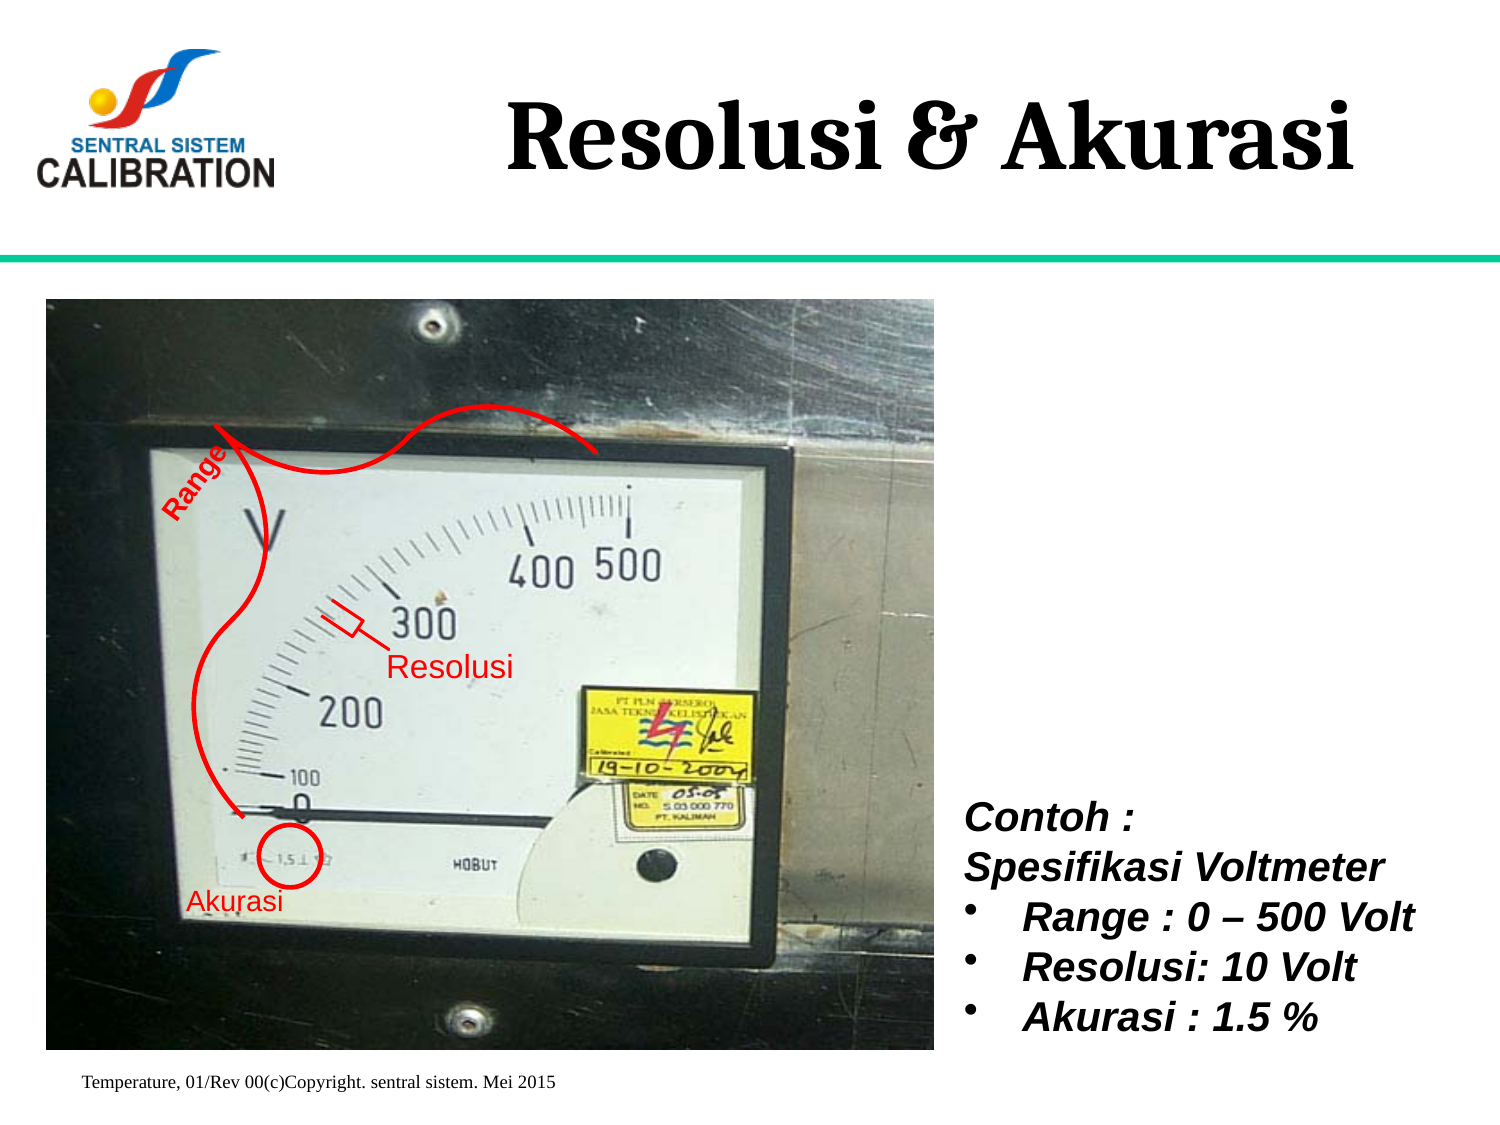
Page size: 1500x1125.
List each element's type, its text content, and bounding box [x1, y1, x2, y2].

text_box Resolusi & Akurasi [449, 62, 1413, 198]
text_box Contoh : Spesifikasi Voltmeter Range : 0 – 500 Volt Resolusi: 10 Volt Akurasi : 1.5 % [949, 782, 1472, 1048]
footer Temperature, 01/Rev 00(c)Copyright. sentral sistem. Mei 2015 [37, 1062, 601, 1125]
picture [37, 49, 274, 188]
text_box [0, 253, 1500, 264]
picture [46, 299, 934, 1051]
text_box [310, 0, 1500, 252]
